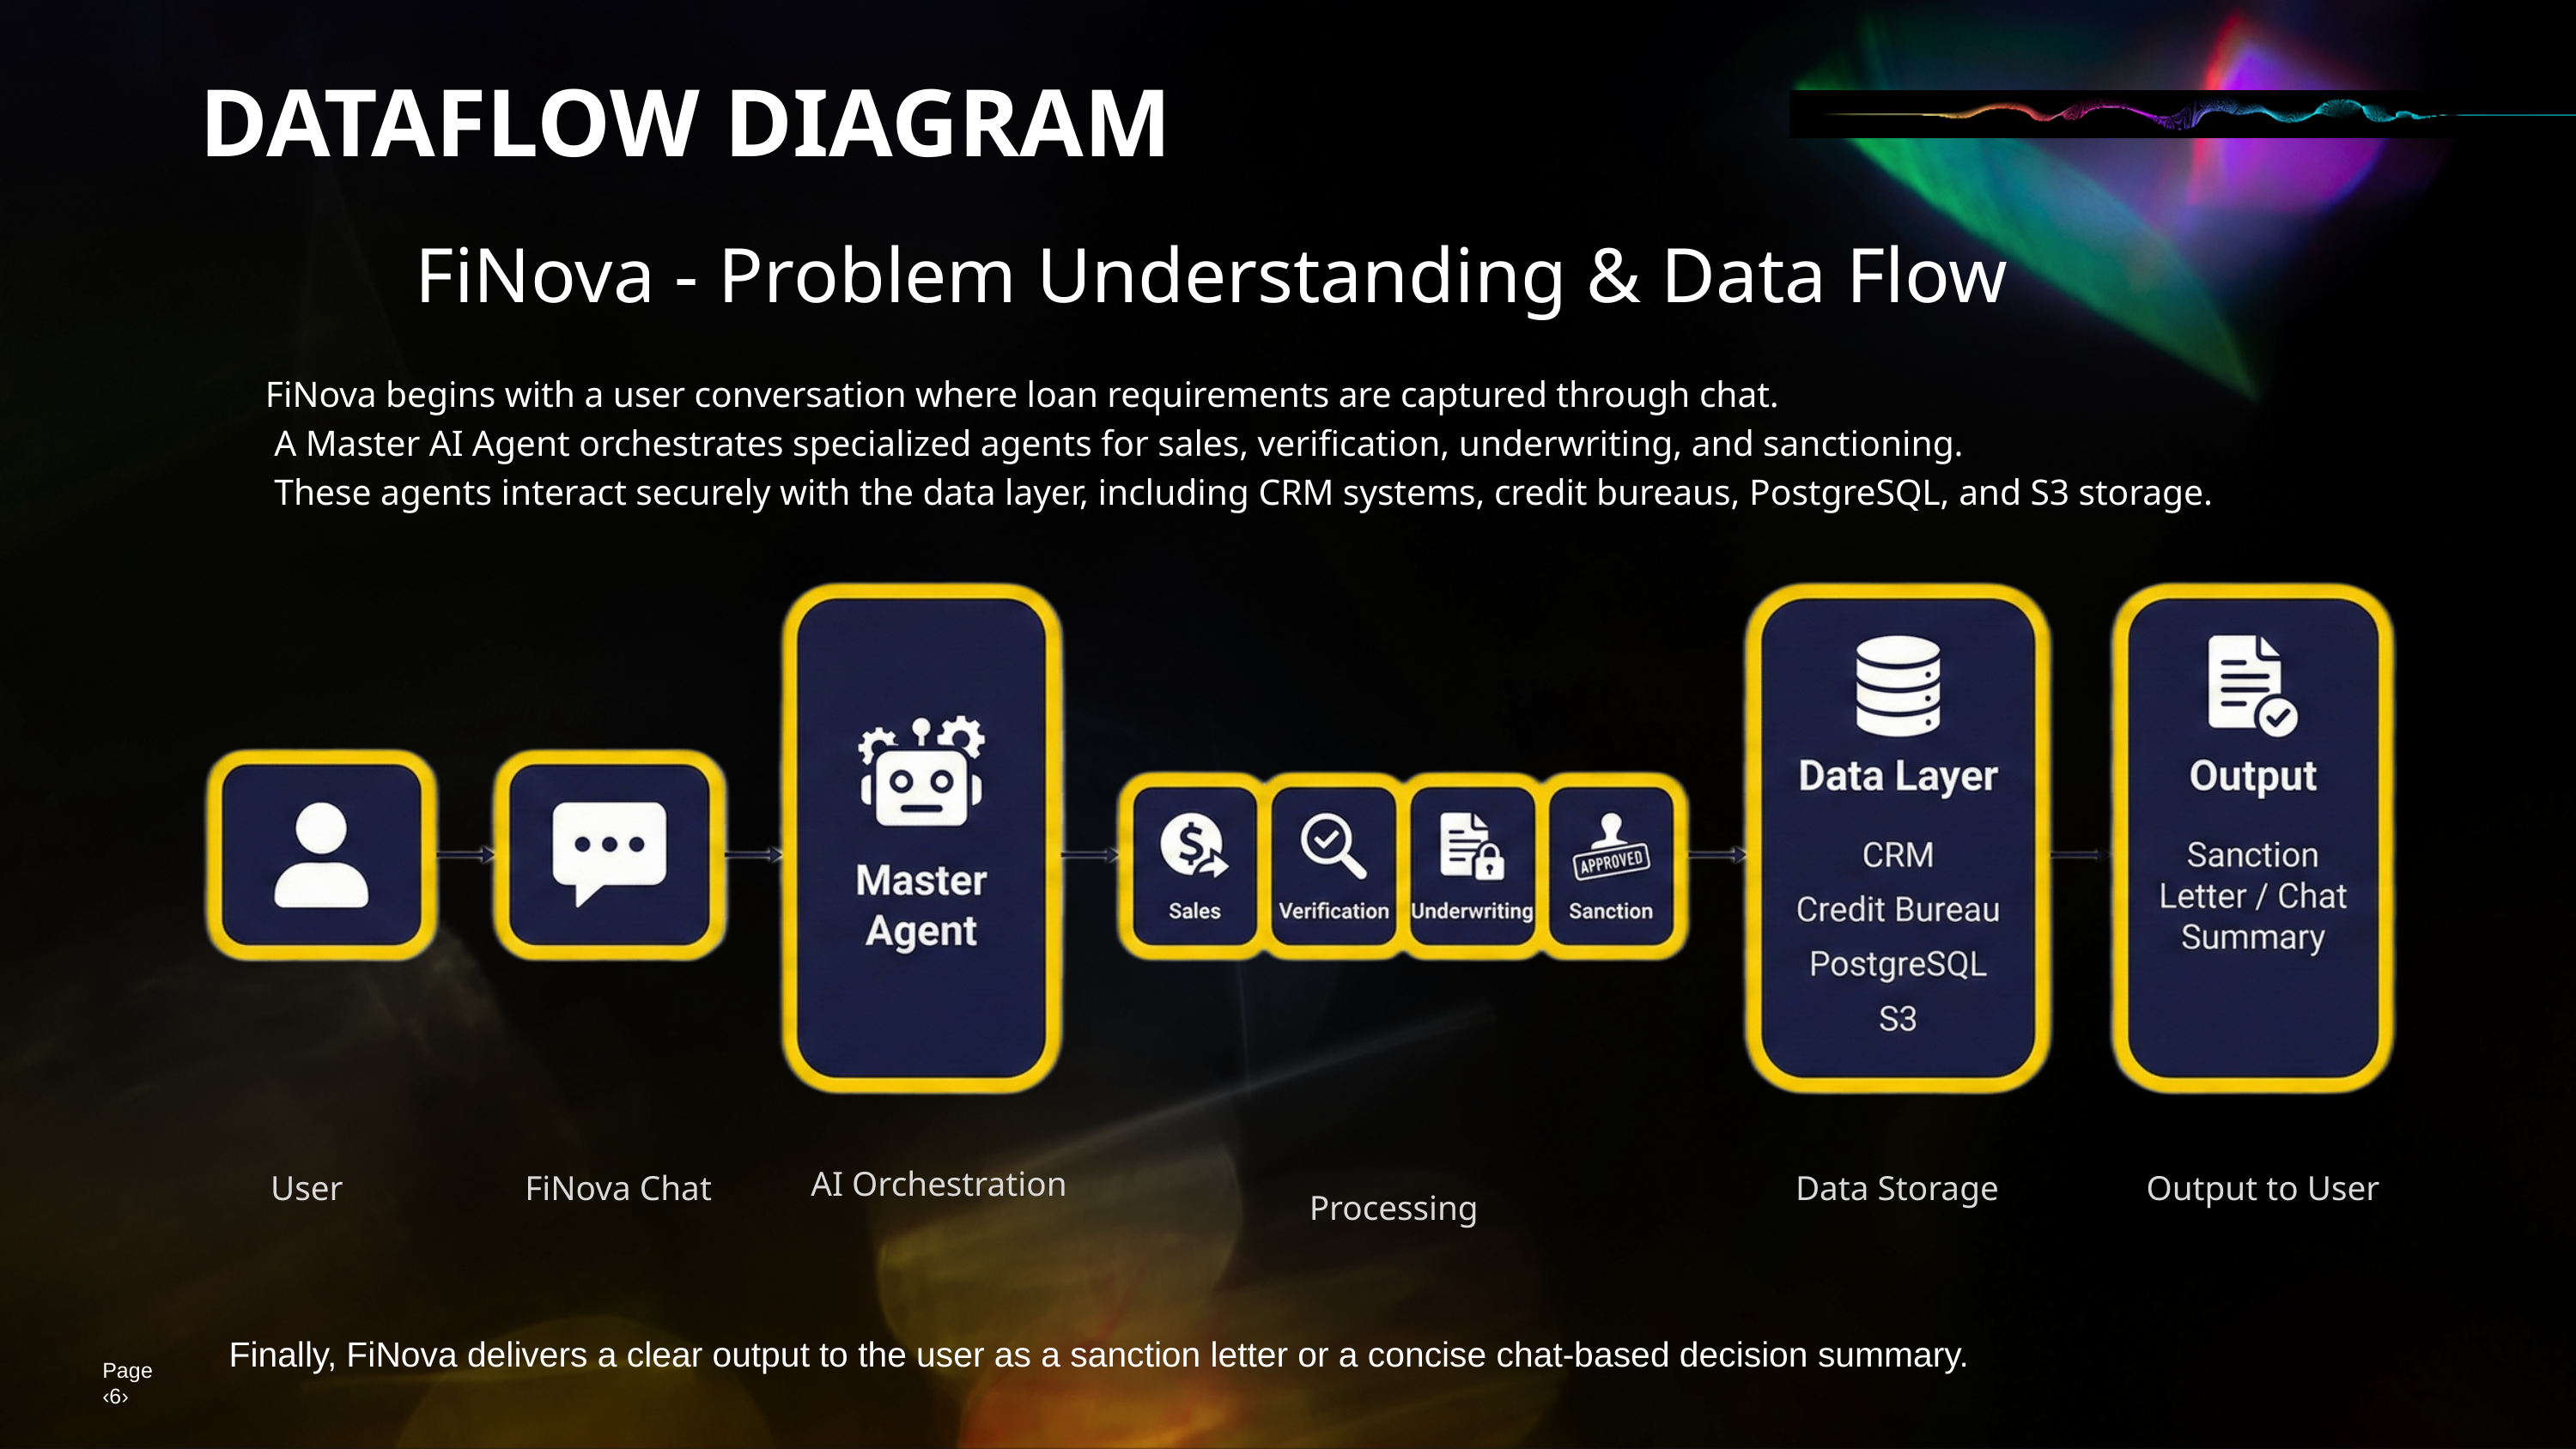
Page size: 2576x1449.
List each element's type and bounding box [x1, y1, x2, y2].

text_box [0, 0, 2576, 1449]
text_box [1789, 90, 2576, 138]
